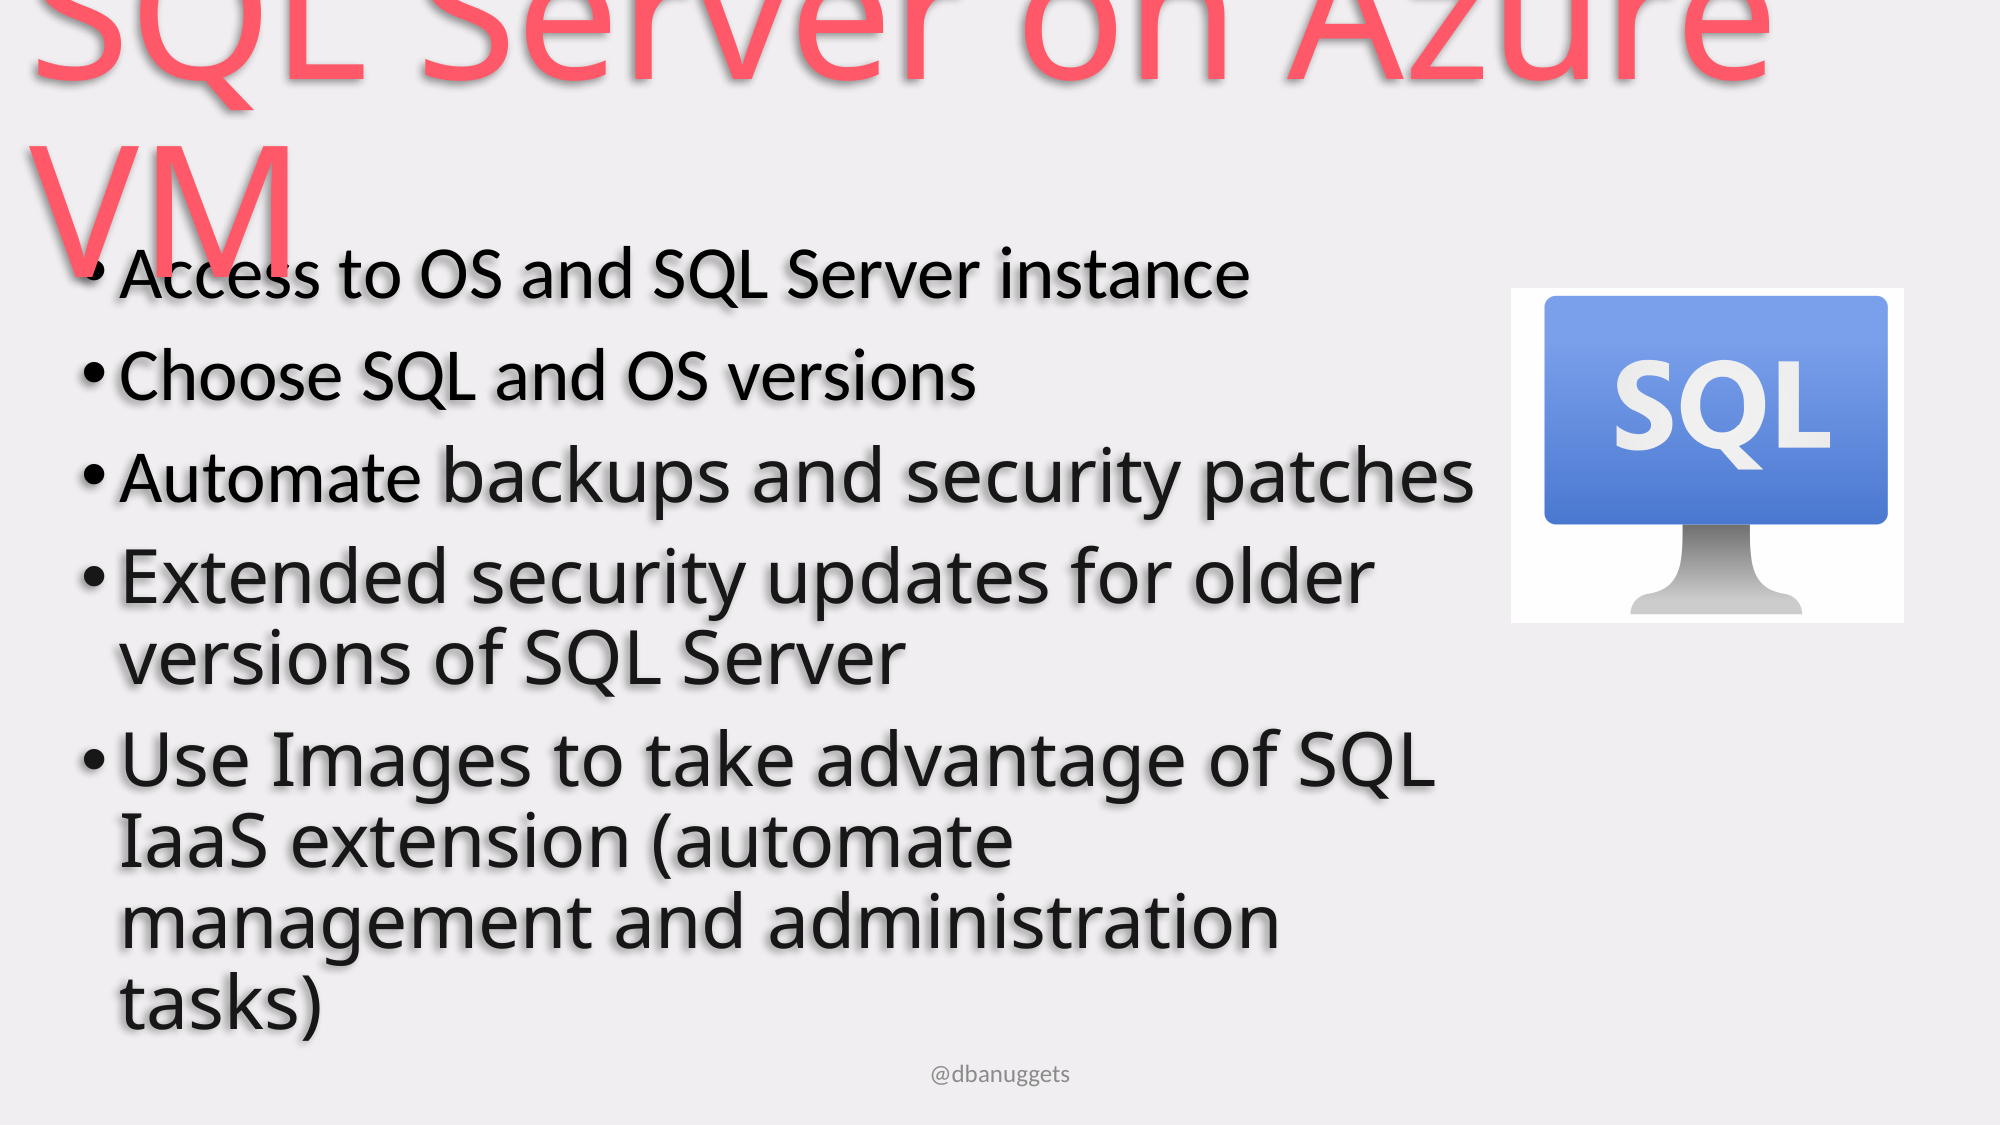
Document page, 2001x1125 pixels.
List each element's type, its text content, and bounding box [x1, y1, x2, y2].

list Access to OS and SQL Server instance Choose SQL and OS versions Automate backups and security patches Extended security updates for older versions of SQL Server Use Images to take advantage of SQL IaaS extension (automate management and administration tasks) [66, 336, 1512, 989]
footer @dbanuggets [662, 1042, 1338, 1103]
title SQL Server on Azure VM [14, 0, 2000, 325]
picture [1511, 288, 1904, 623]
